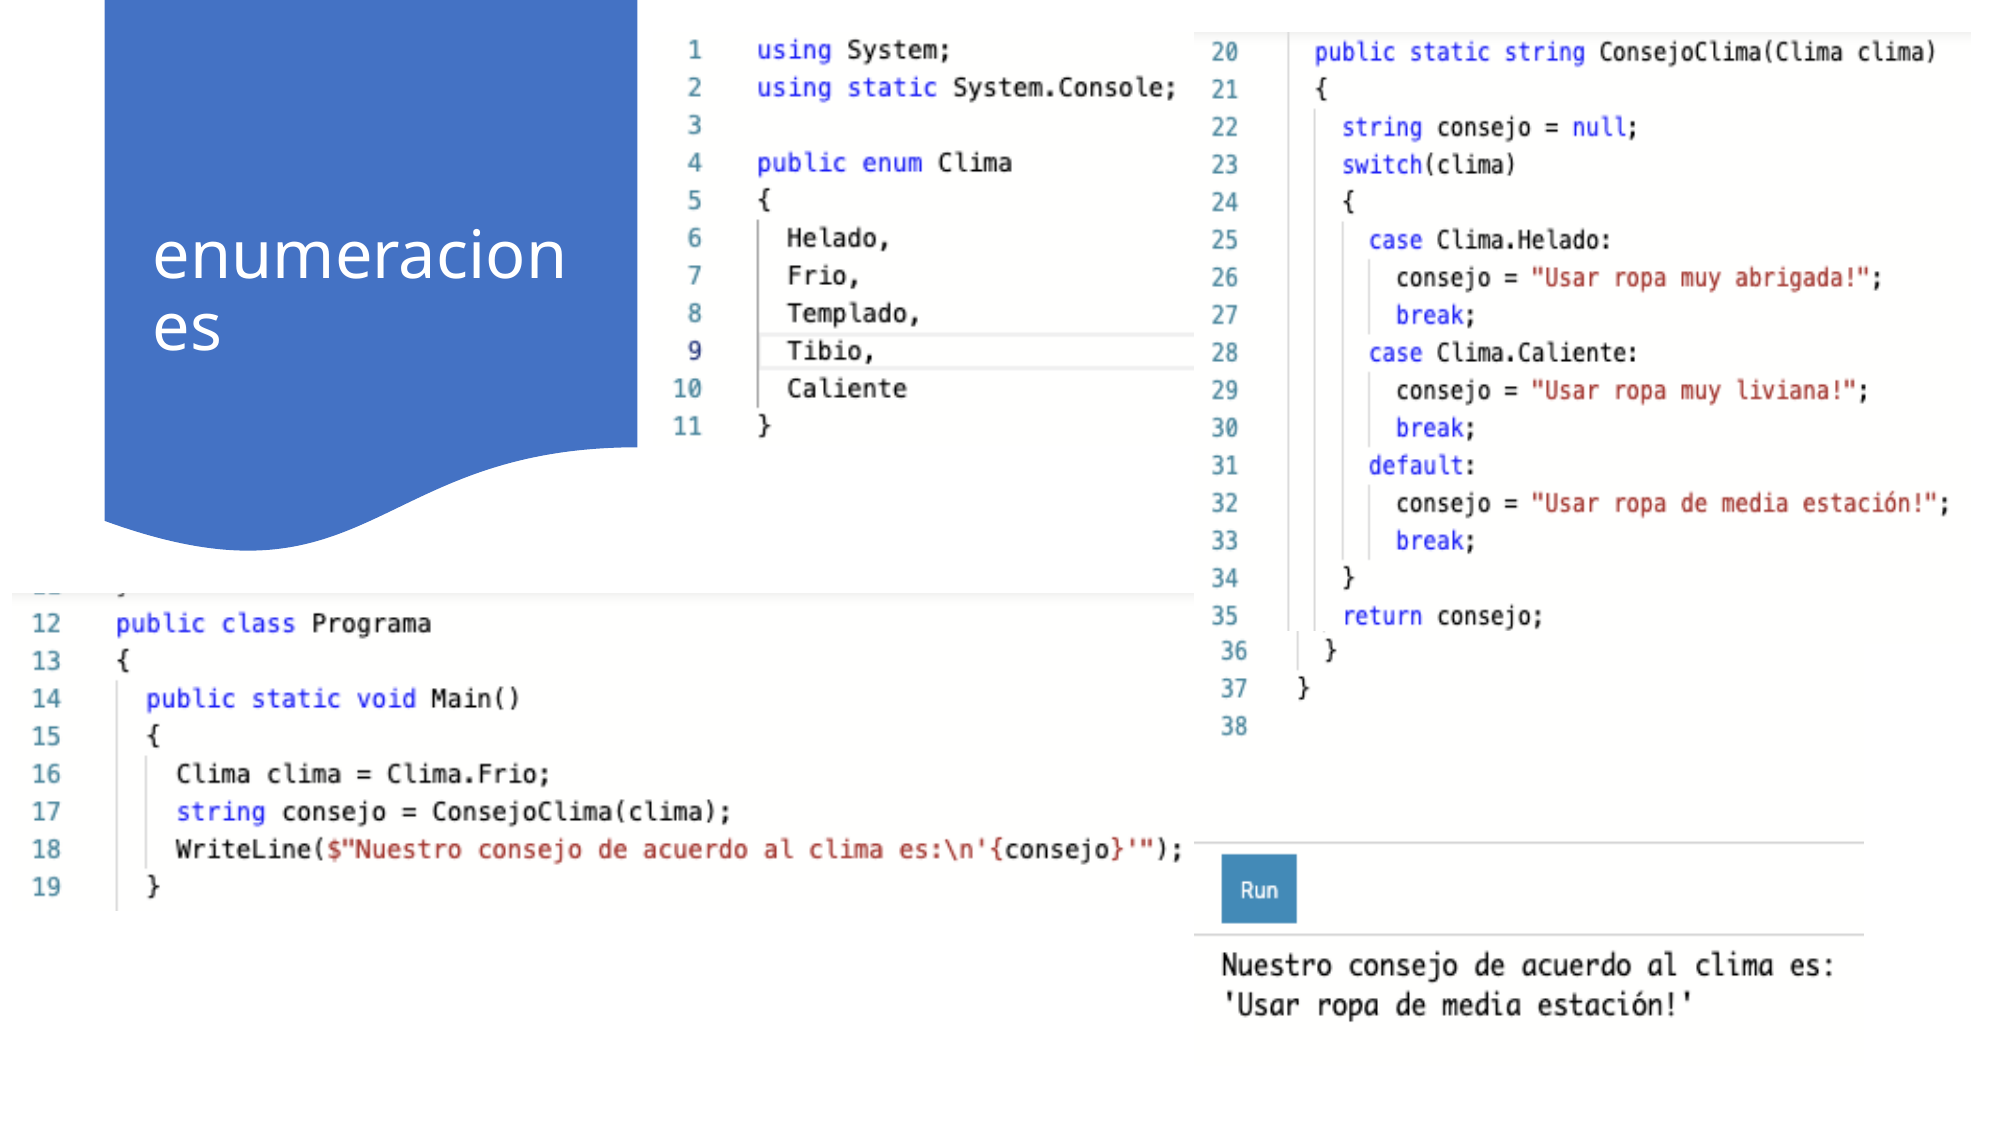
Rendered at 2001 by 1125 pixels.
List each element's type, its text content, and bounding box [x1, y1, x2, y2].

picture [12, 32, 1971, 1066]
title enumeraciones [137, 28, 604, 558]
text_box [103, 0, 639, 533]
